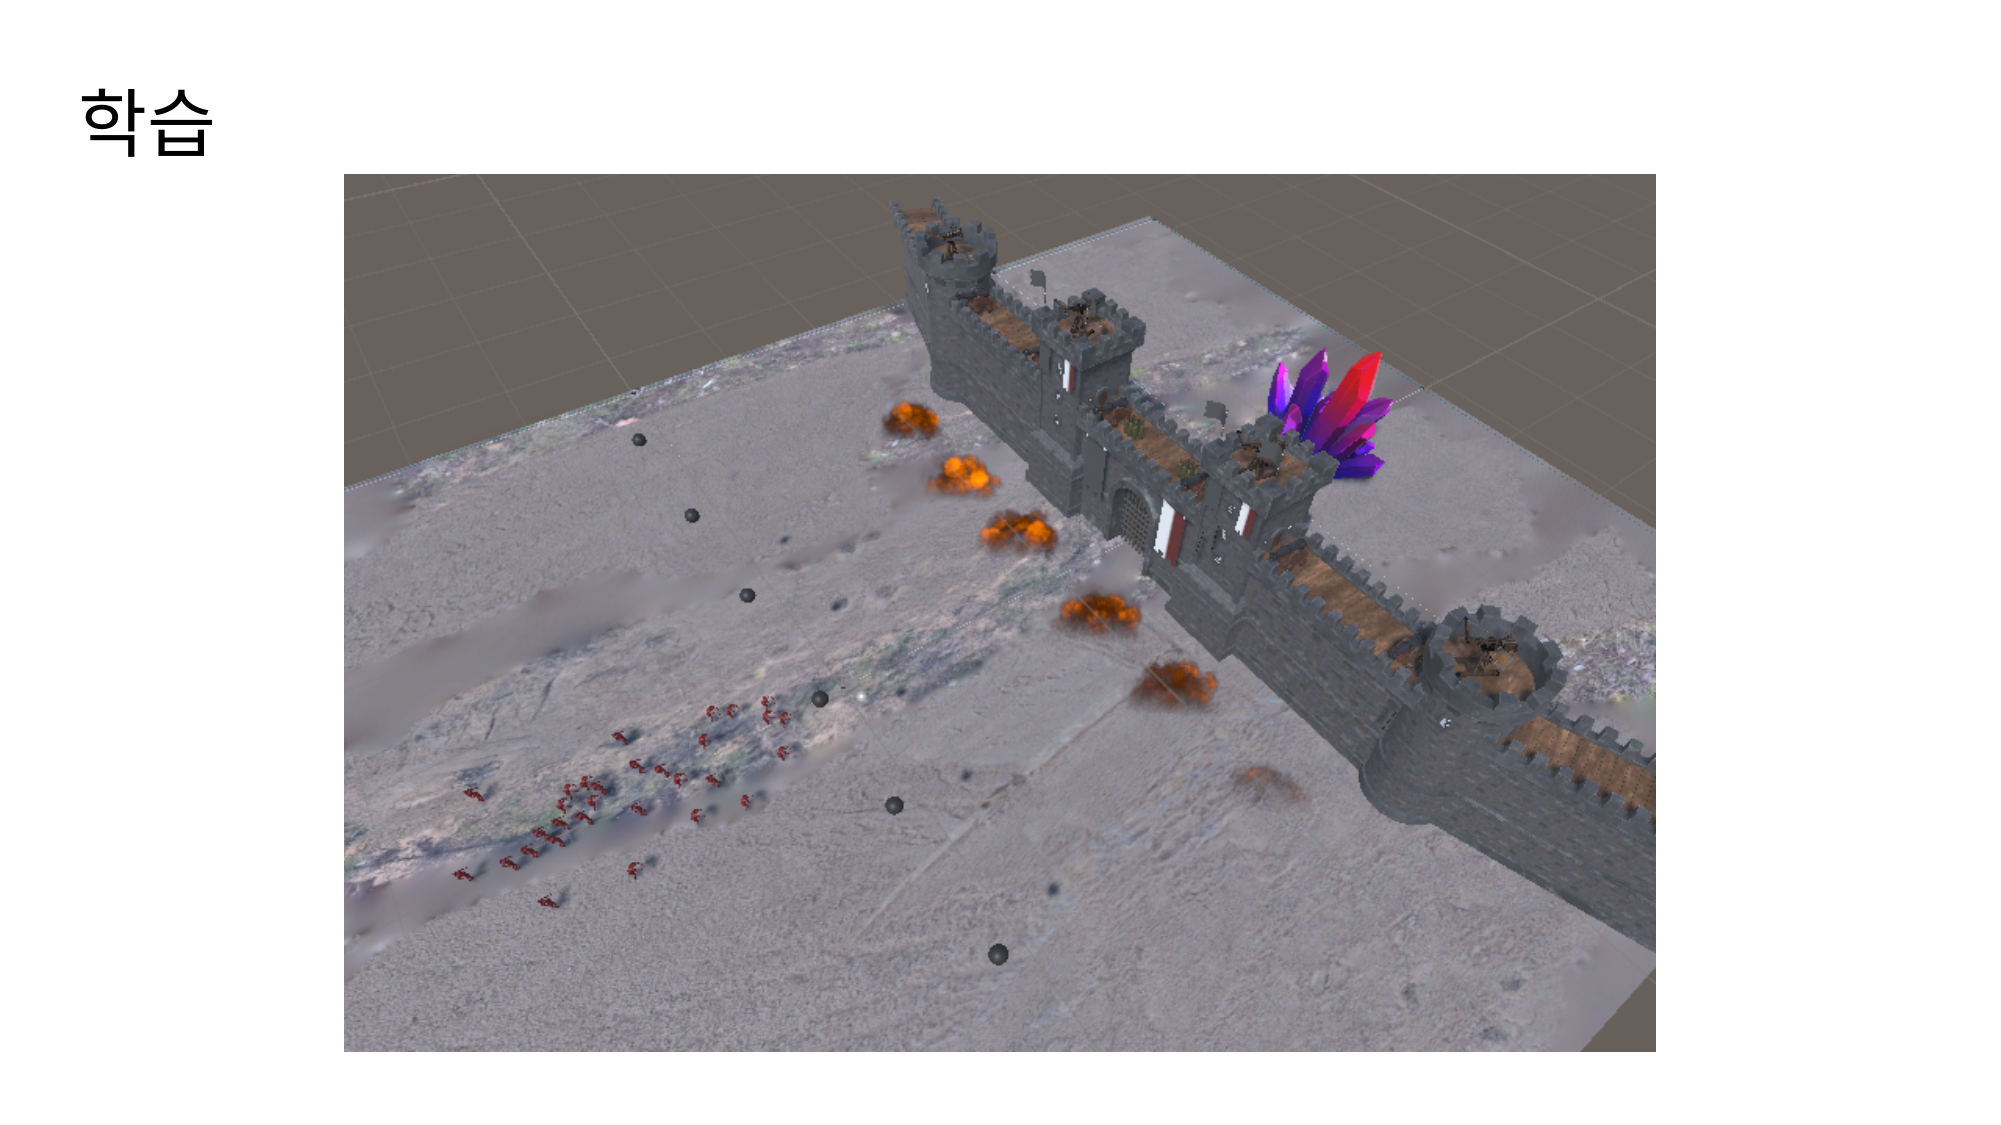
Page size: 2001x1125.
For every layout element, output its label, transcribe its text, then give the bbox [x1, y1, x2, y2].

picture [343, 174, 1656, 1052]
text_box 학습 [64, 68, 232, 174]
